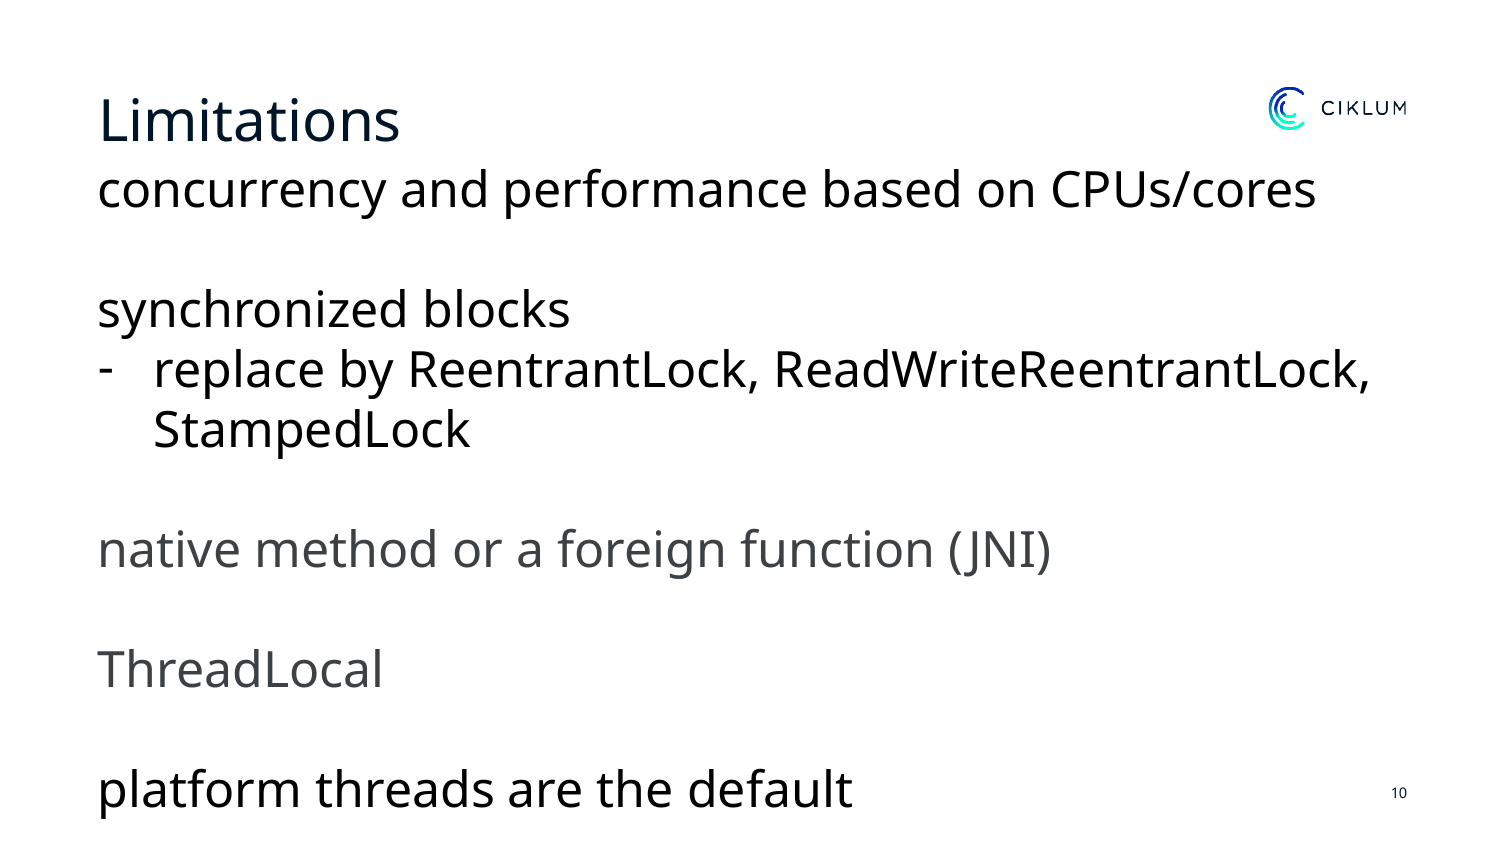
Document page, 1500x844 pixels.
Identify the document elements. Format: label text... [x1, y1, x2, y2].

picture [1268, 87, 1406, 130]
text_box concurrency and performance based on CPUs/cores synchronized blocks replace by ReentrantLock, ReadWriteReentrantLock, StampedLock native method or a foreign function (JNI) ThreadLocal platform threads are the default [82, 149, 1418, 825]
text_box Limitations [98, 66, 1041, 149]
